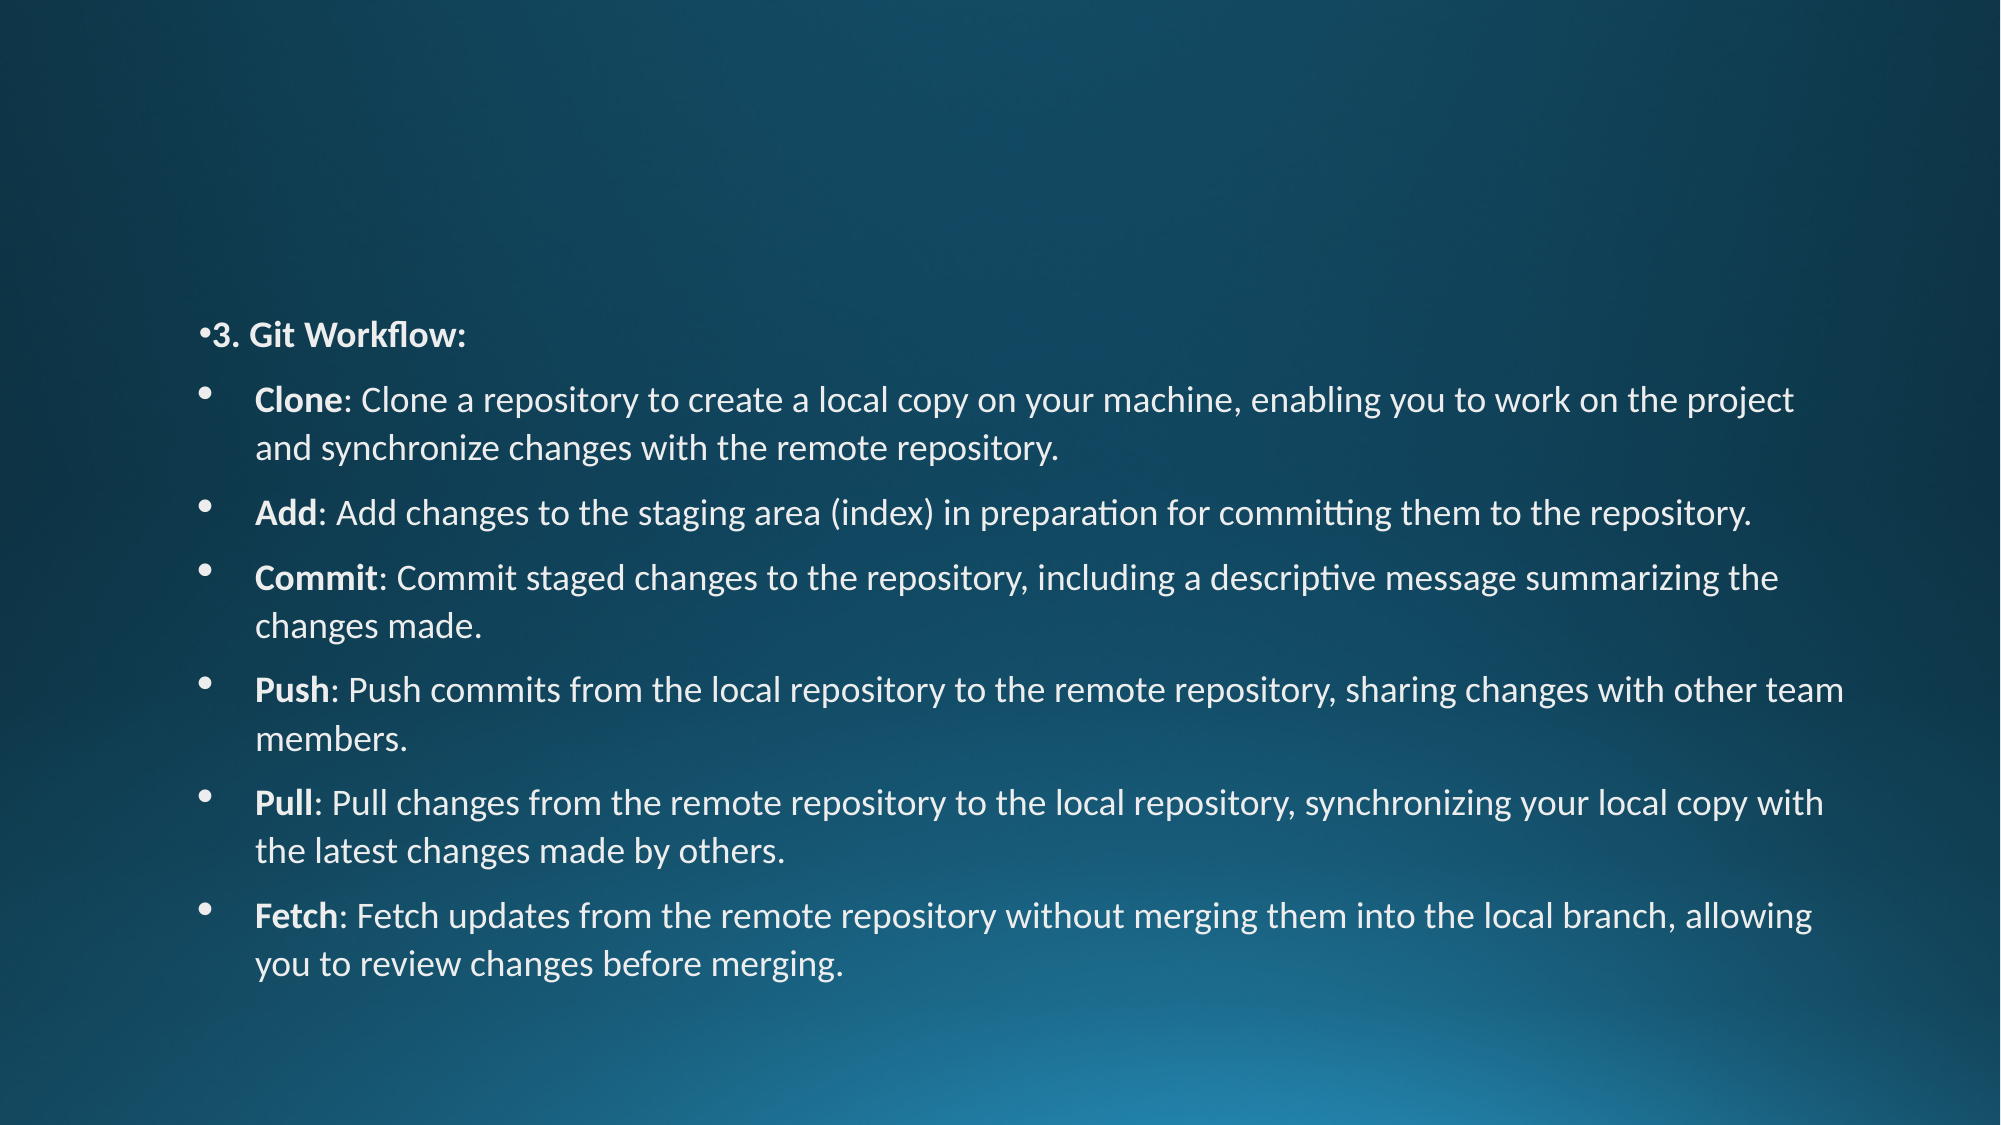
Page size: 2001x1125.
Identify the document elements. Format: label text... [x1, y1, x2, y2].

picture [0, 0, 2001, 1125]
list 3. Git Workflow: Clone: Clone a repository to create a local copy on your machine, enabling you to work on the project and synchronize changes with the remote repository. Add: Add changes to the staging area (index) in preparation for committing them to the repository. Commit: Commit staged changes to the repository, including a descriptive message summarizing the changes made. Push: Push commits from the local repository to the remote repository, sharing changes with other team members. Pull: Pull changes from the remote repository to the local repository, synchronizing your local copy with the latest changes made by others. Fetch: Fetch updates from the remote repository without merging them into the local branch, allowing you to review changes before merging. [183, 299, 1863, 1014]
